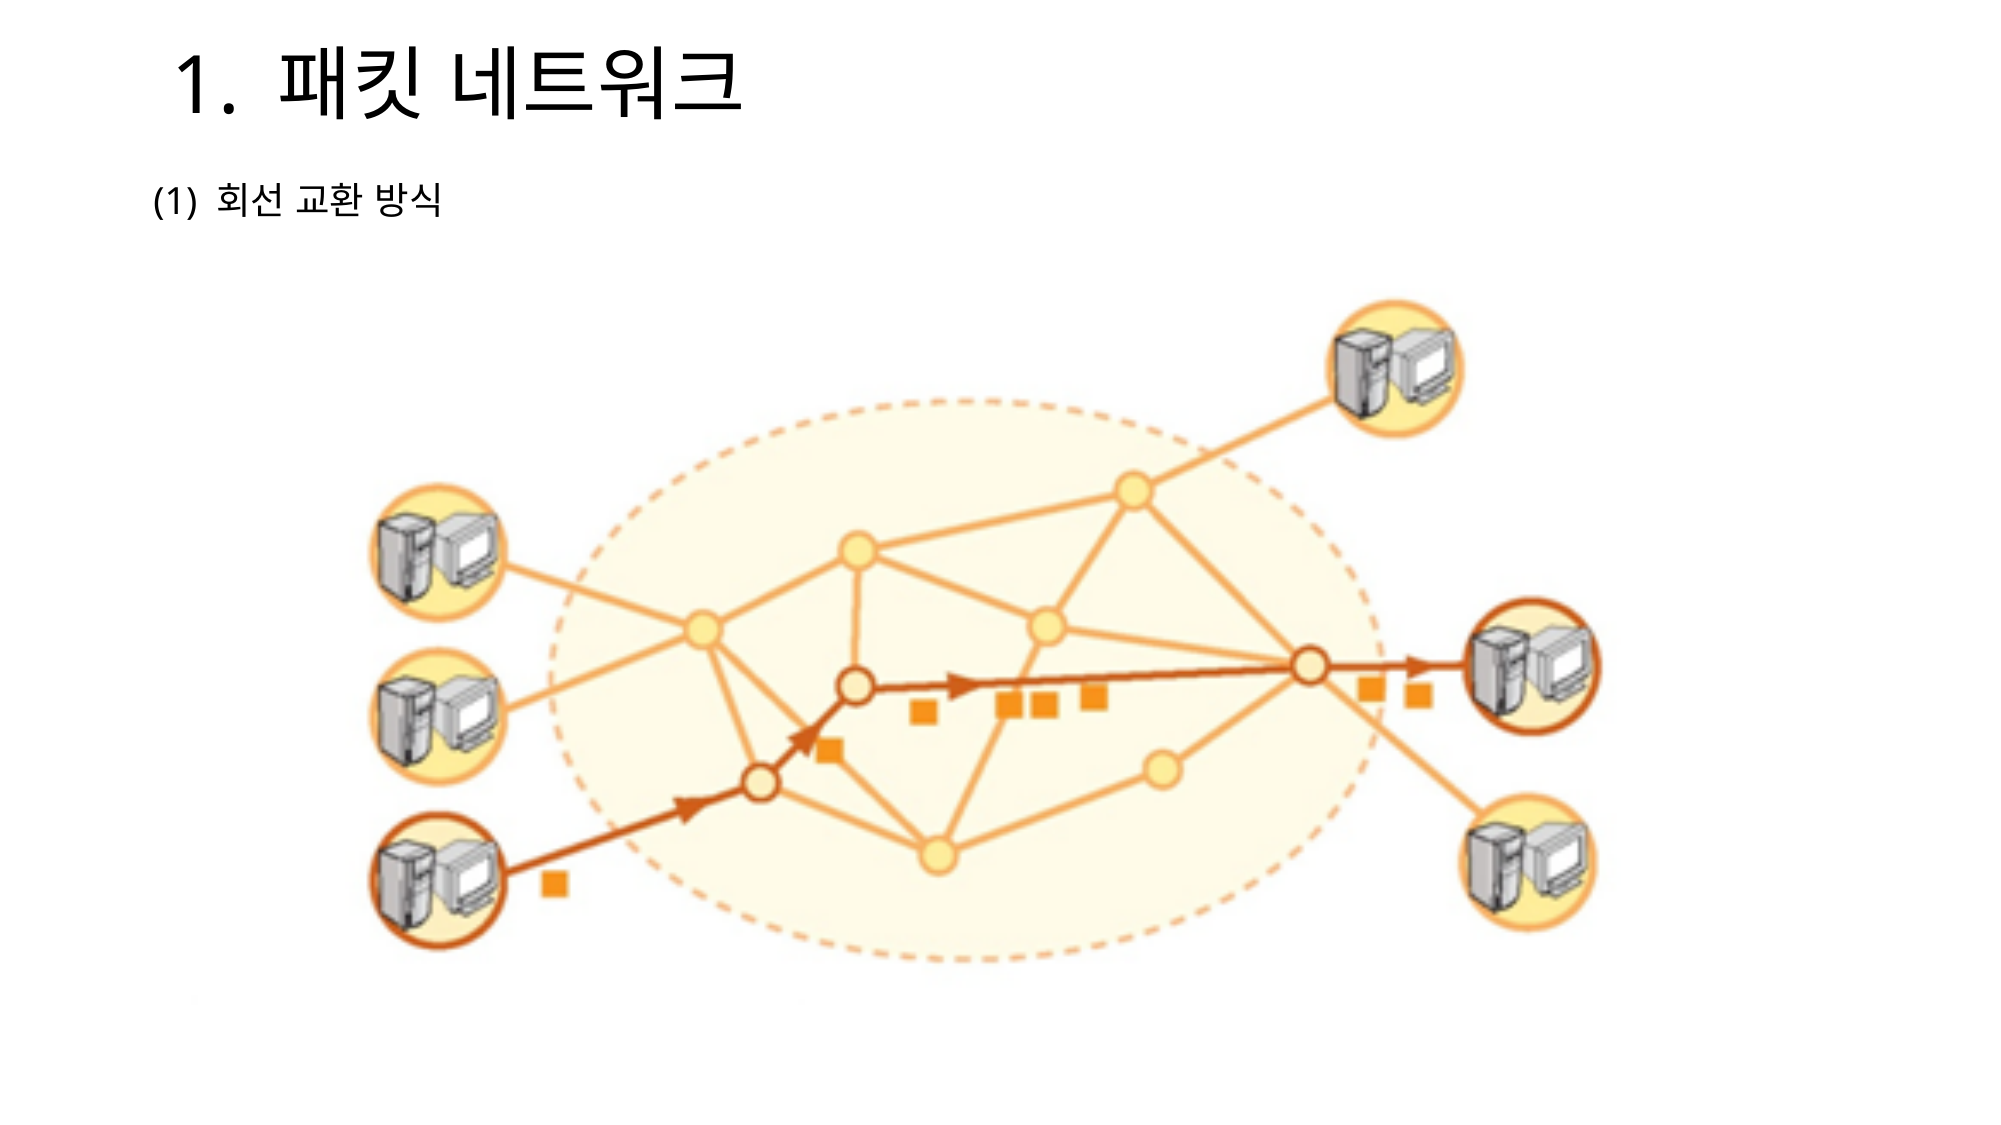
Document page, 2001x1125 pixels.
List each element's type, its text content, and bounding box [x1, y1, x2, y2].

title 1. 패킷 네트워크 [156, 36, 1790, 139]
picture [156, 267, 1665, 1005]
text_box (1) 회선 교환 방식 [138, 169, 1077, 230]
